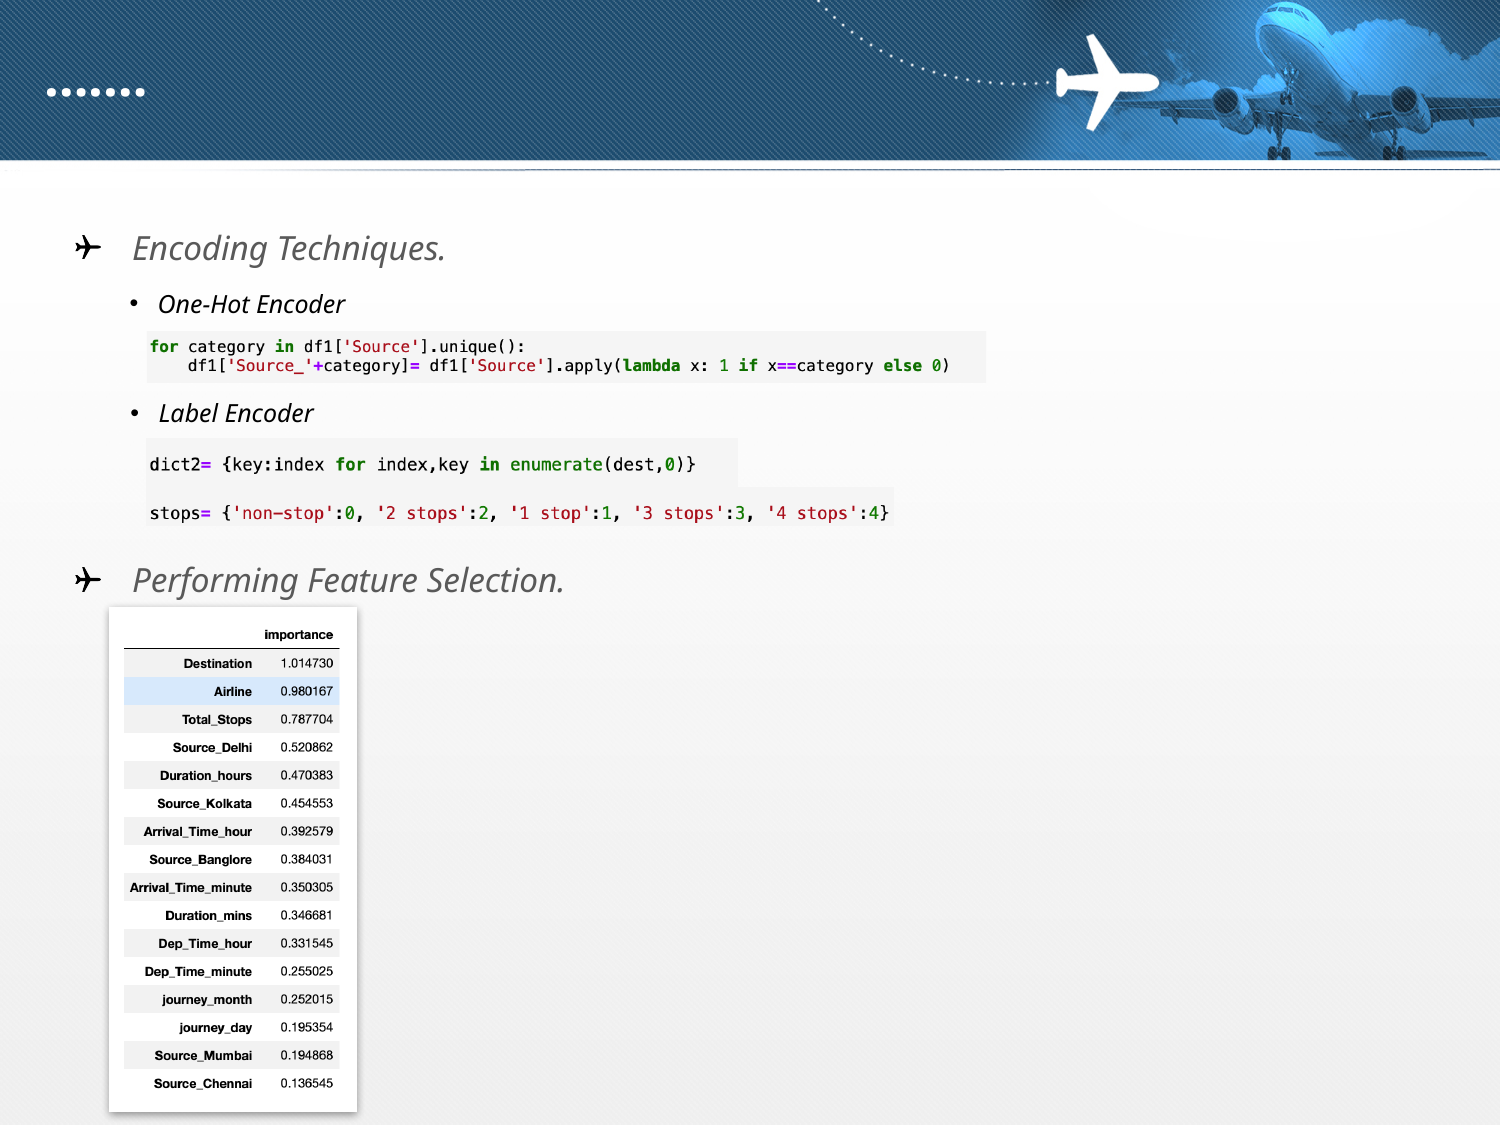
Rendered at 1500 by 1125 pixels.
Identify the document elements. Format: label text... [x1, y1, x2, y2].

title ….… [29, 14, 1287, 146]
text_box Performing Feature Selection. [60, 552, 1440, 612]
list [146, 331, 987, 383]
text_box Encoding Techniques. [60, 219, 1440, 279]
text_box One-Hot Encoder [114, 280, 446, 326]
text_box Label Encoder [115, 390, 447, 436]
picture [0, 0, 1500, 1125]
